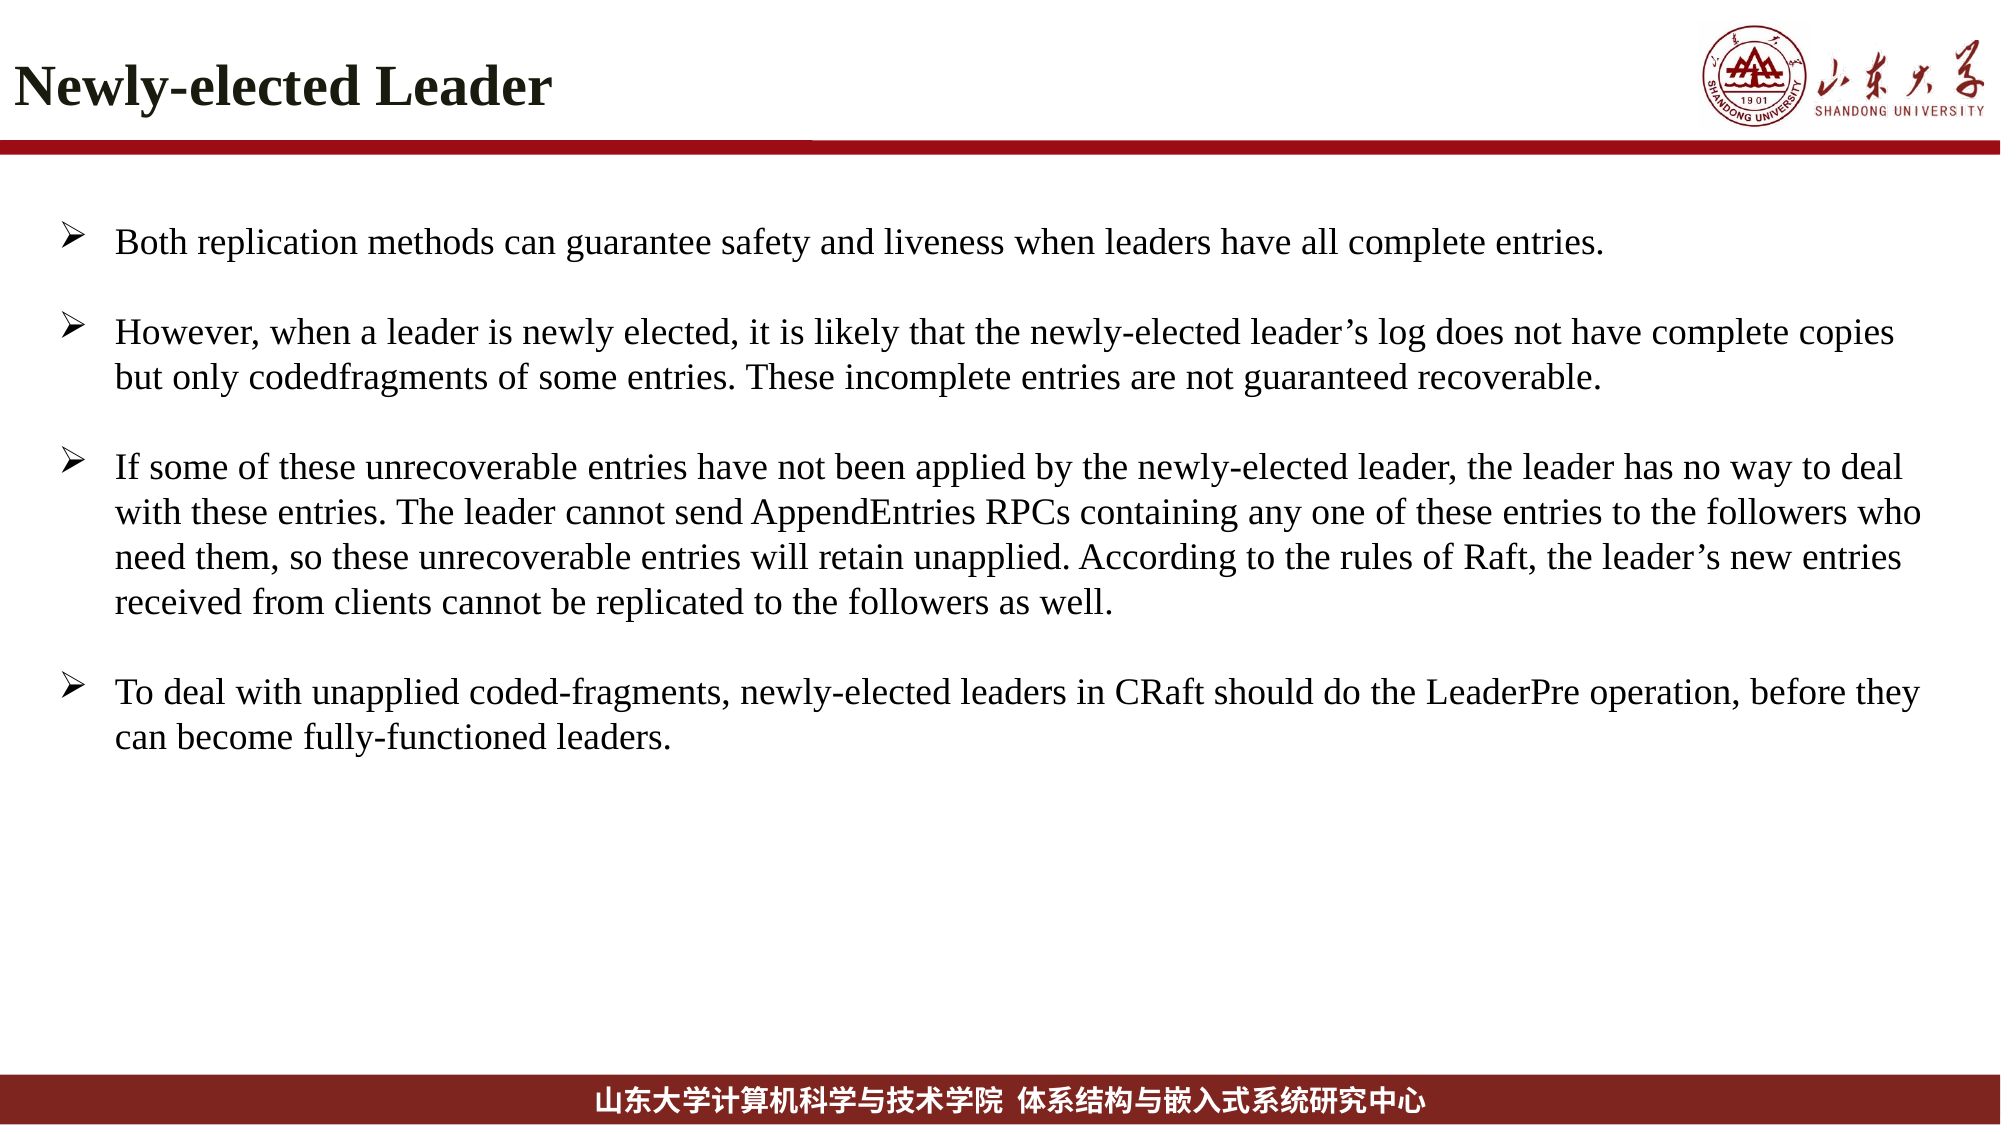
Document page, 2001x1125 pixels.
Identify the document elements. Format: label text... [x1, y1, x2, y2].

text_box Both replication methods can guarantee safety and liveness when leaders have all complete entries. However, when a leader is newly elected, it is likely that the newly-elected leader’s log does not have complete copies but only codedfragments of some entries. These incomplete entries are not guaranteed recoverable. If some of these unrecoverable entries have not been applied by the newly-elected leader, the leader has no way to deal with these entries. The leader cannot send AppendEntries RPCs containing any one of these entries to the followers who need them, so these unrecoverable entries will retain unapplied. According to the rules of Raft, the leader’s new entries received from clients cannot be replicated to the followers as well. To deal with unapplied coded-fragments, newly-elected leaders in CRaft should do the LeaderPre operation, before they can become fully-functioned leaders. [43, 209, 1950, 764]
picture [1698, 21, 1985, 130]
title Newly-elected Leader [0, 48, 1575, 161]
